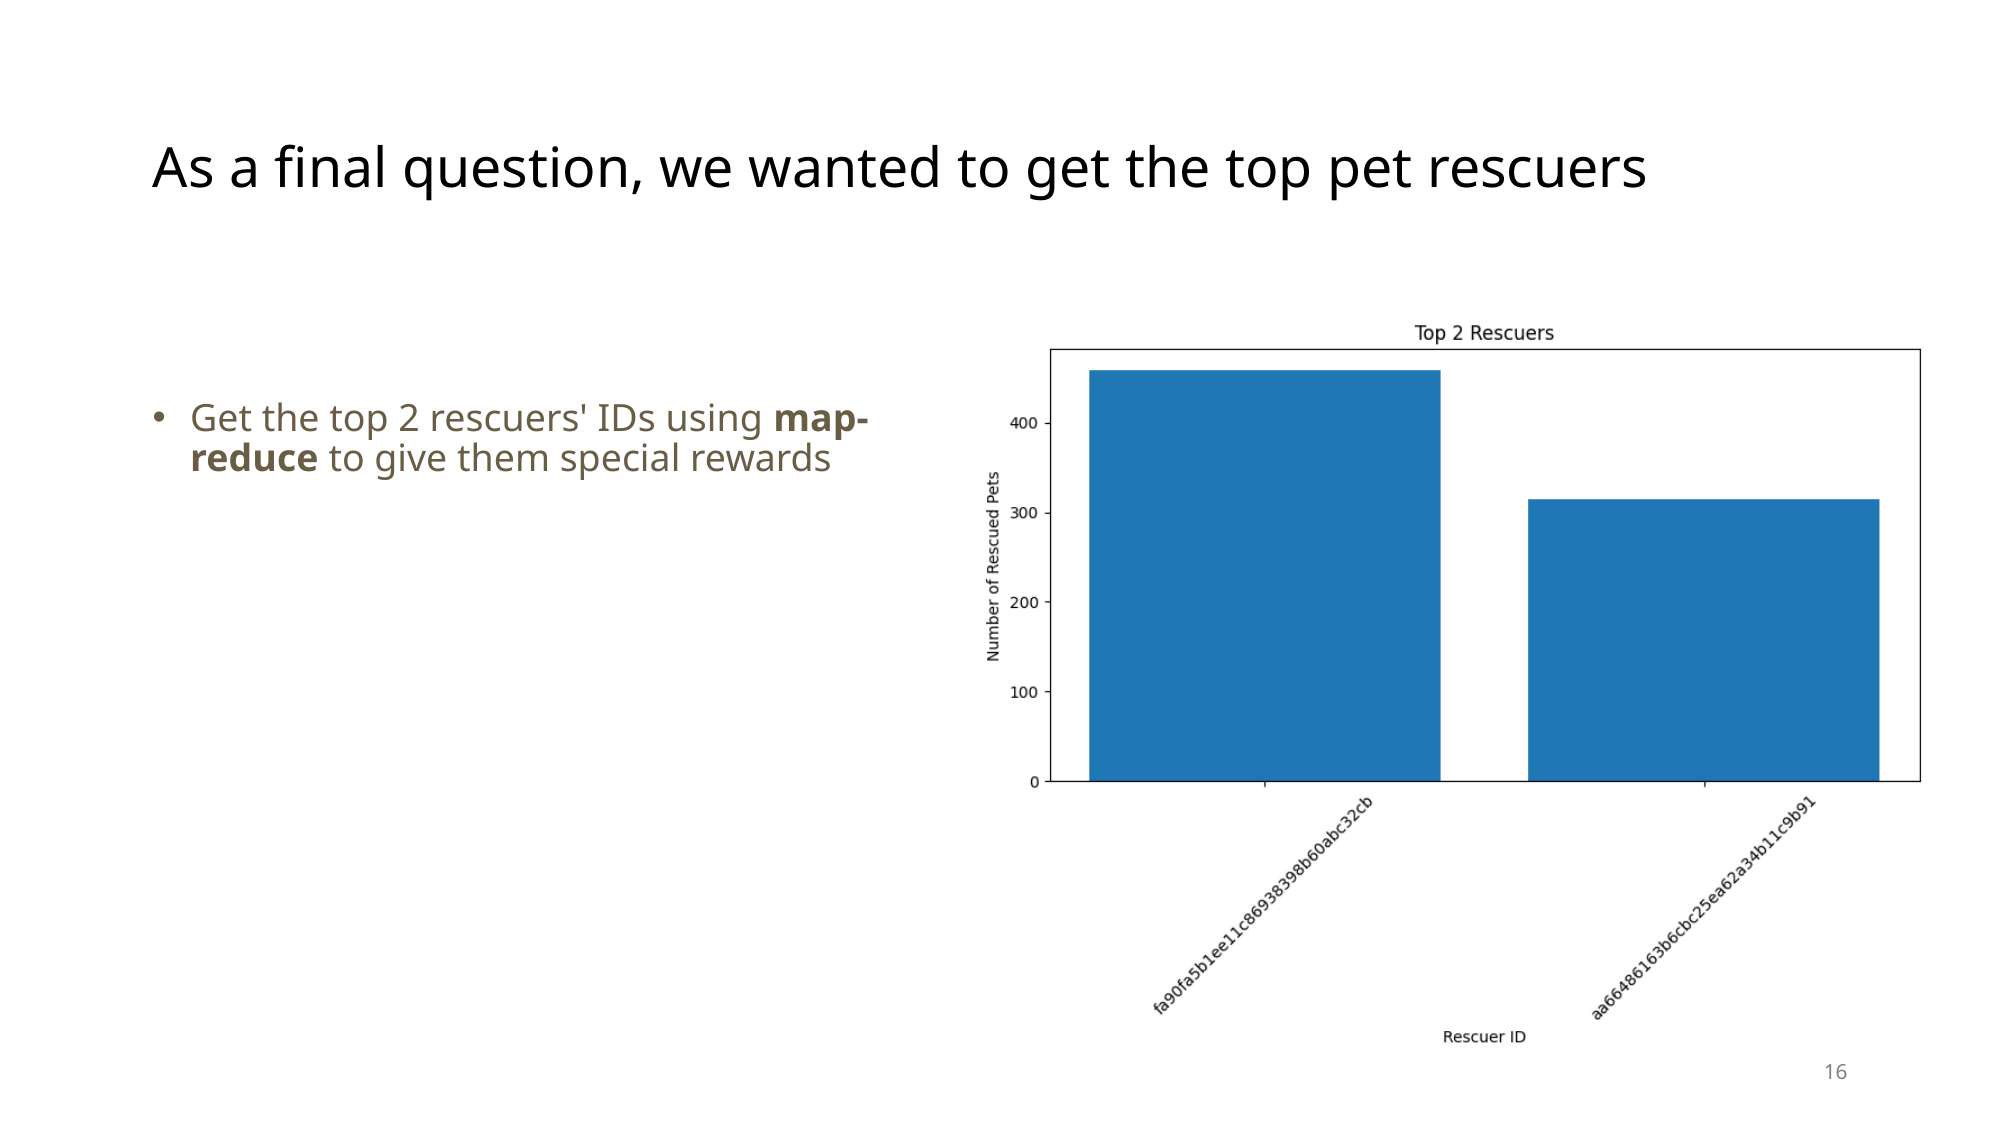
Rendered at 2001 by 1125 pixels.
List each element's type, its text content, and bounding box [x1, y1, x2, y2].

slide_number 16 [1412, 1057, 1863, 1103]
picture [976, 313, 1930, 1057]
list Get the top 2 rescuers' IDs using map-reduce to give them special rewards [137, 391, 976, 996]
title As a final question, we wanted to get the top pet rescuers [137, 117, 1863, 223]
